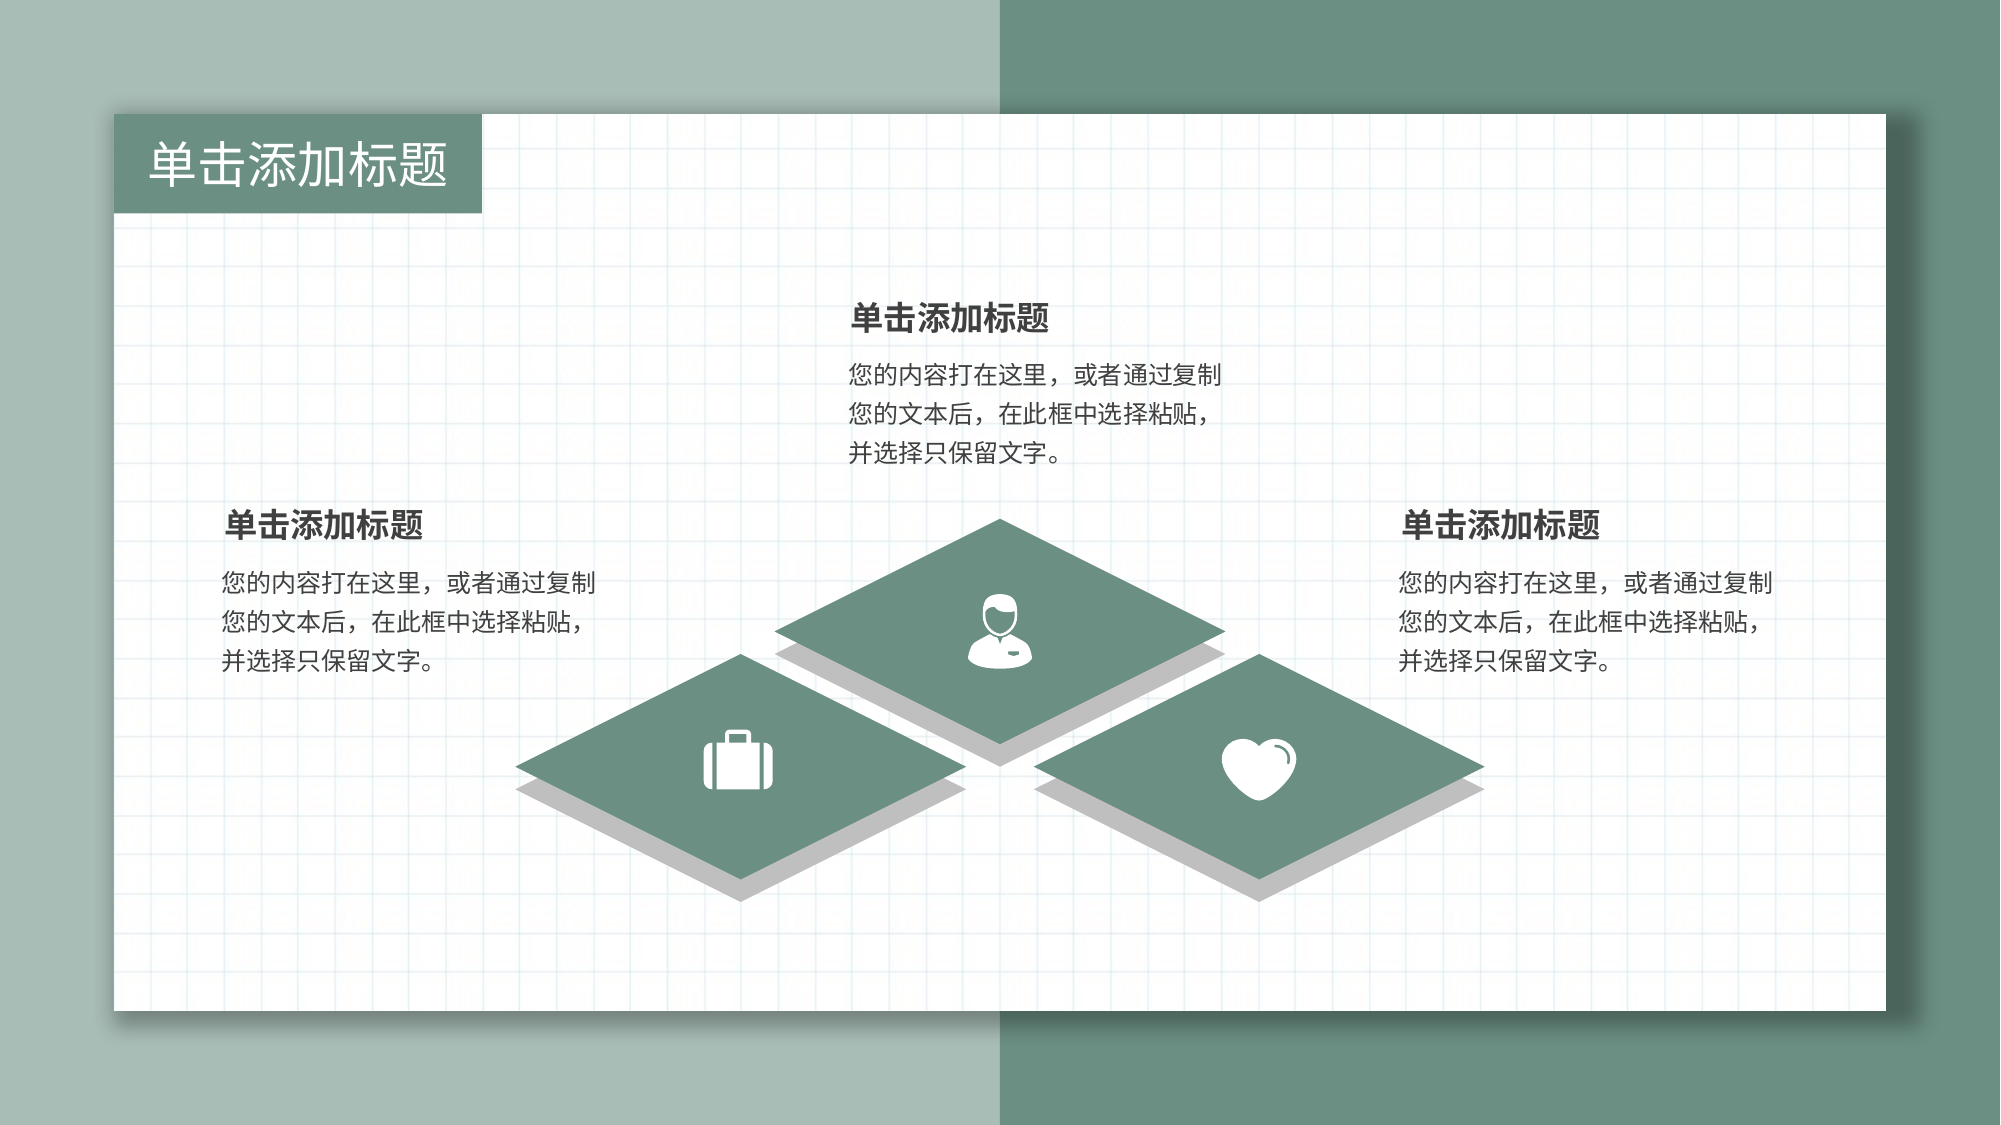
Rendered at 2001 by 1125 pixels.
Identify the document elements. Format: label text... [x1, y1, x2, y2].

text_box [1221, 738, 1297, 801]
text_box 单击添加标题 [113, 113, 483, 214]
text_box 单击添加标题 [224, 504, 523, 545]
text_box [512, 778, 969, 904]
text_box 单击添加标题 [1401, 504, 1700, 545]
text_box [999, 0, 2000, 1125]
text_box [1031, 652, 1488, 881]
text_box 您的内容打在这里，或者通过复制您的文本后，在此框中选择粘贴，并选择只保留文字。 [221, 558, 599, 676]
text_box 您的内容打在这里，或者通过复制您的文本后，在此框中选择粘贴，并选择只保留文字。 [848, 351, 1226, 468]
text_box [967, 594, 1033, 669]
text_box [512, 652, 969, 881]
text_box [1031, 778, 1488, 904]
text_box [772, 643, 1228, 768]
text_box 您的内容打在这里，或者通过复制您的文本后，在此框中选择粘贴，并选择只保留文字。 [1398, 558, 1776, 676]
text_box [772, 517, 1228, 746]
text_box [703, 729, 773, 790]
text_box 单击添加标题 [850, 297, 1150, 338]
text_box [113, 113, 1887, 1012]
